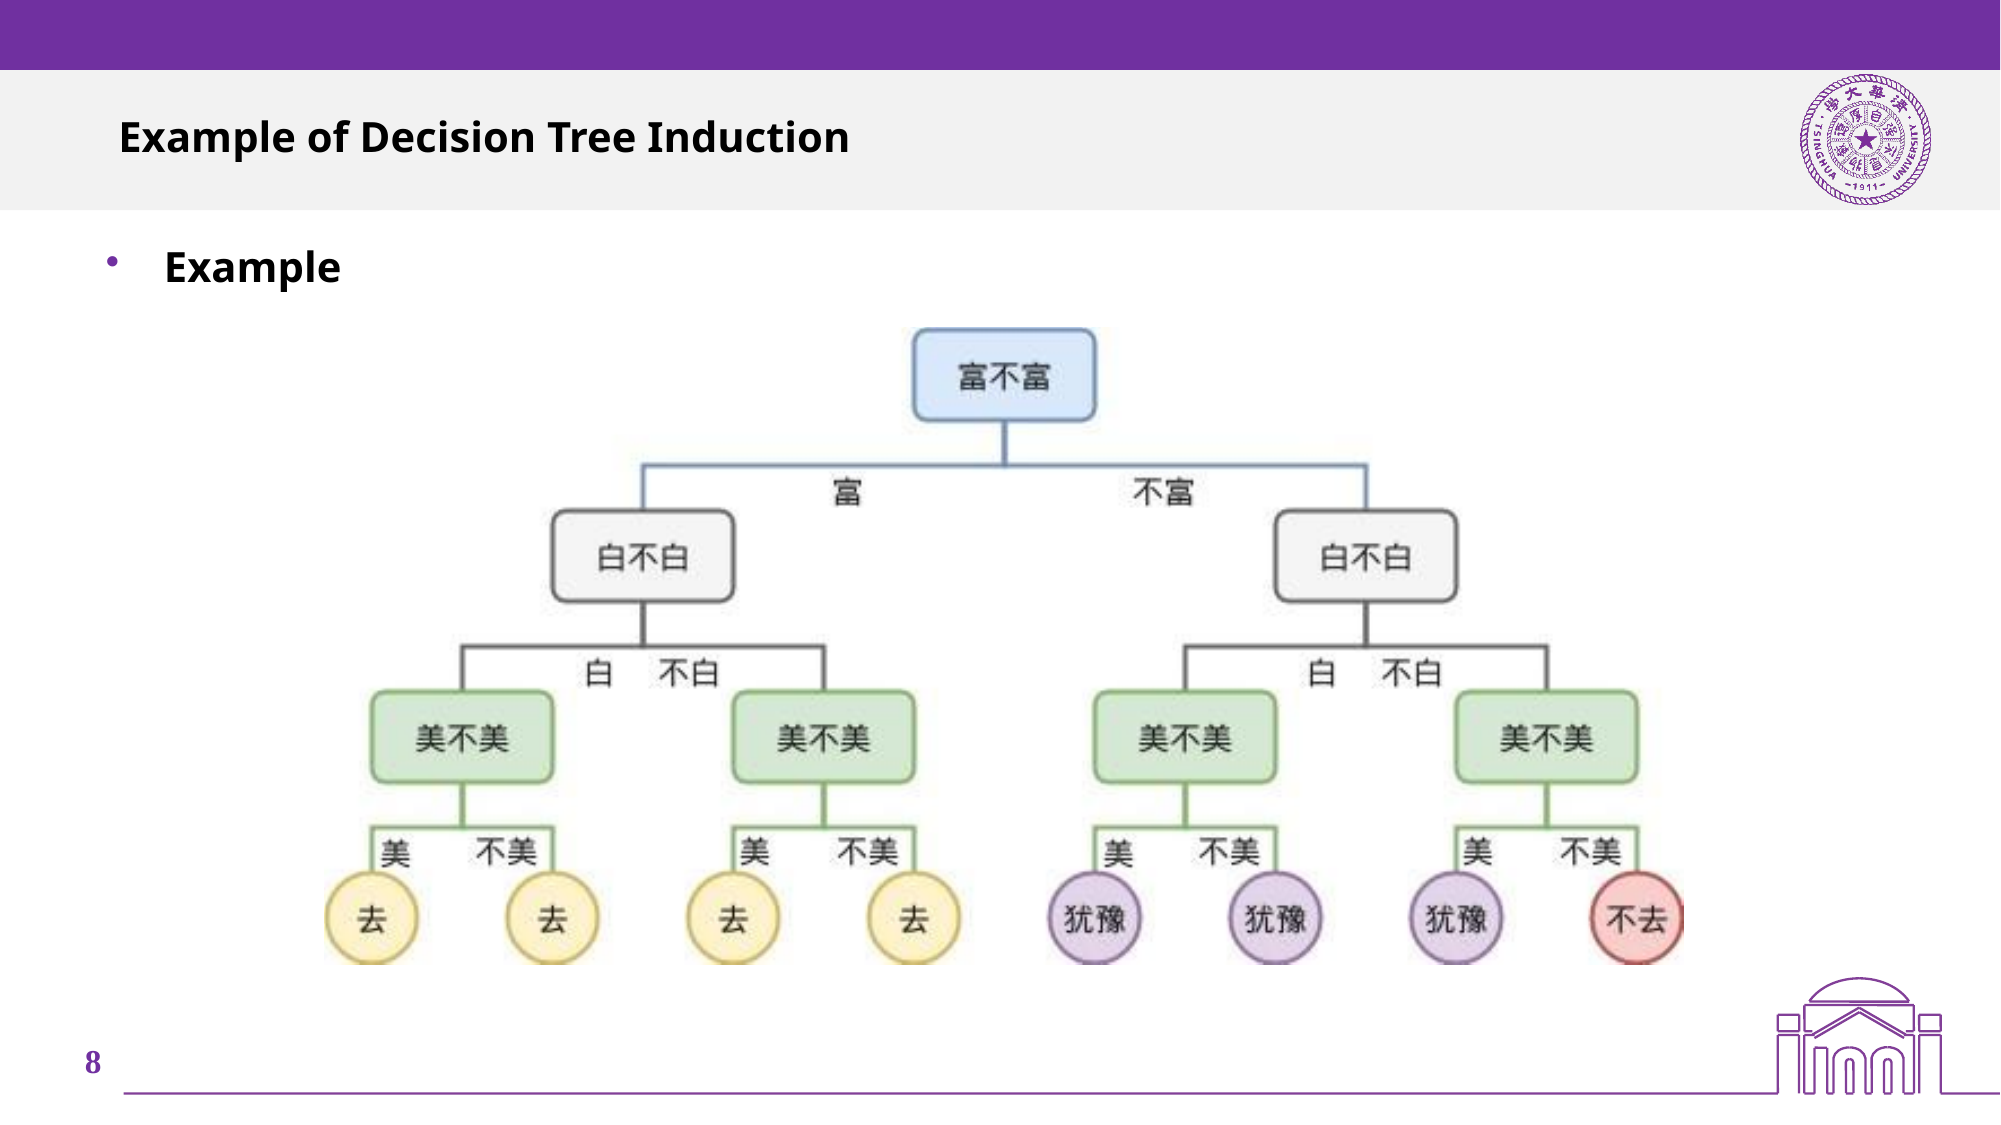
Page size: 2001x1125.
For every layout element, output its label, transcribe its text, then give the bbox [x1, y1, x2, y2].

list Example [92, 230, 1940, 1096]
picture [324, 327, 1684, 965]
title Example of Decision Tree Induction [92, 60, 1794, 212]
picture [1800, 74, 1931, 205]
